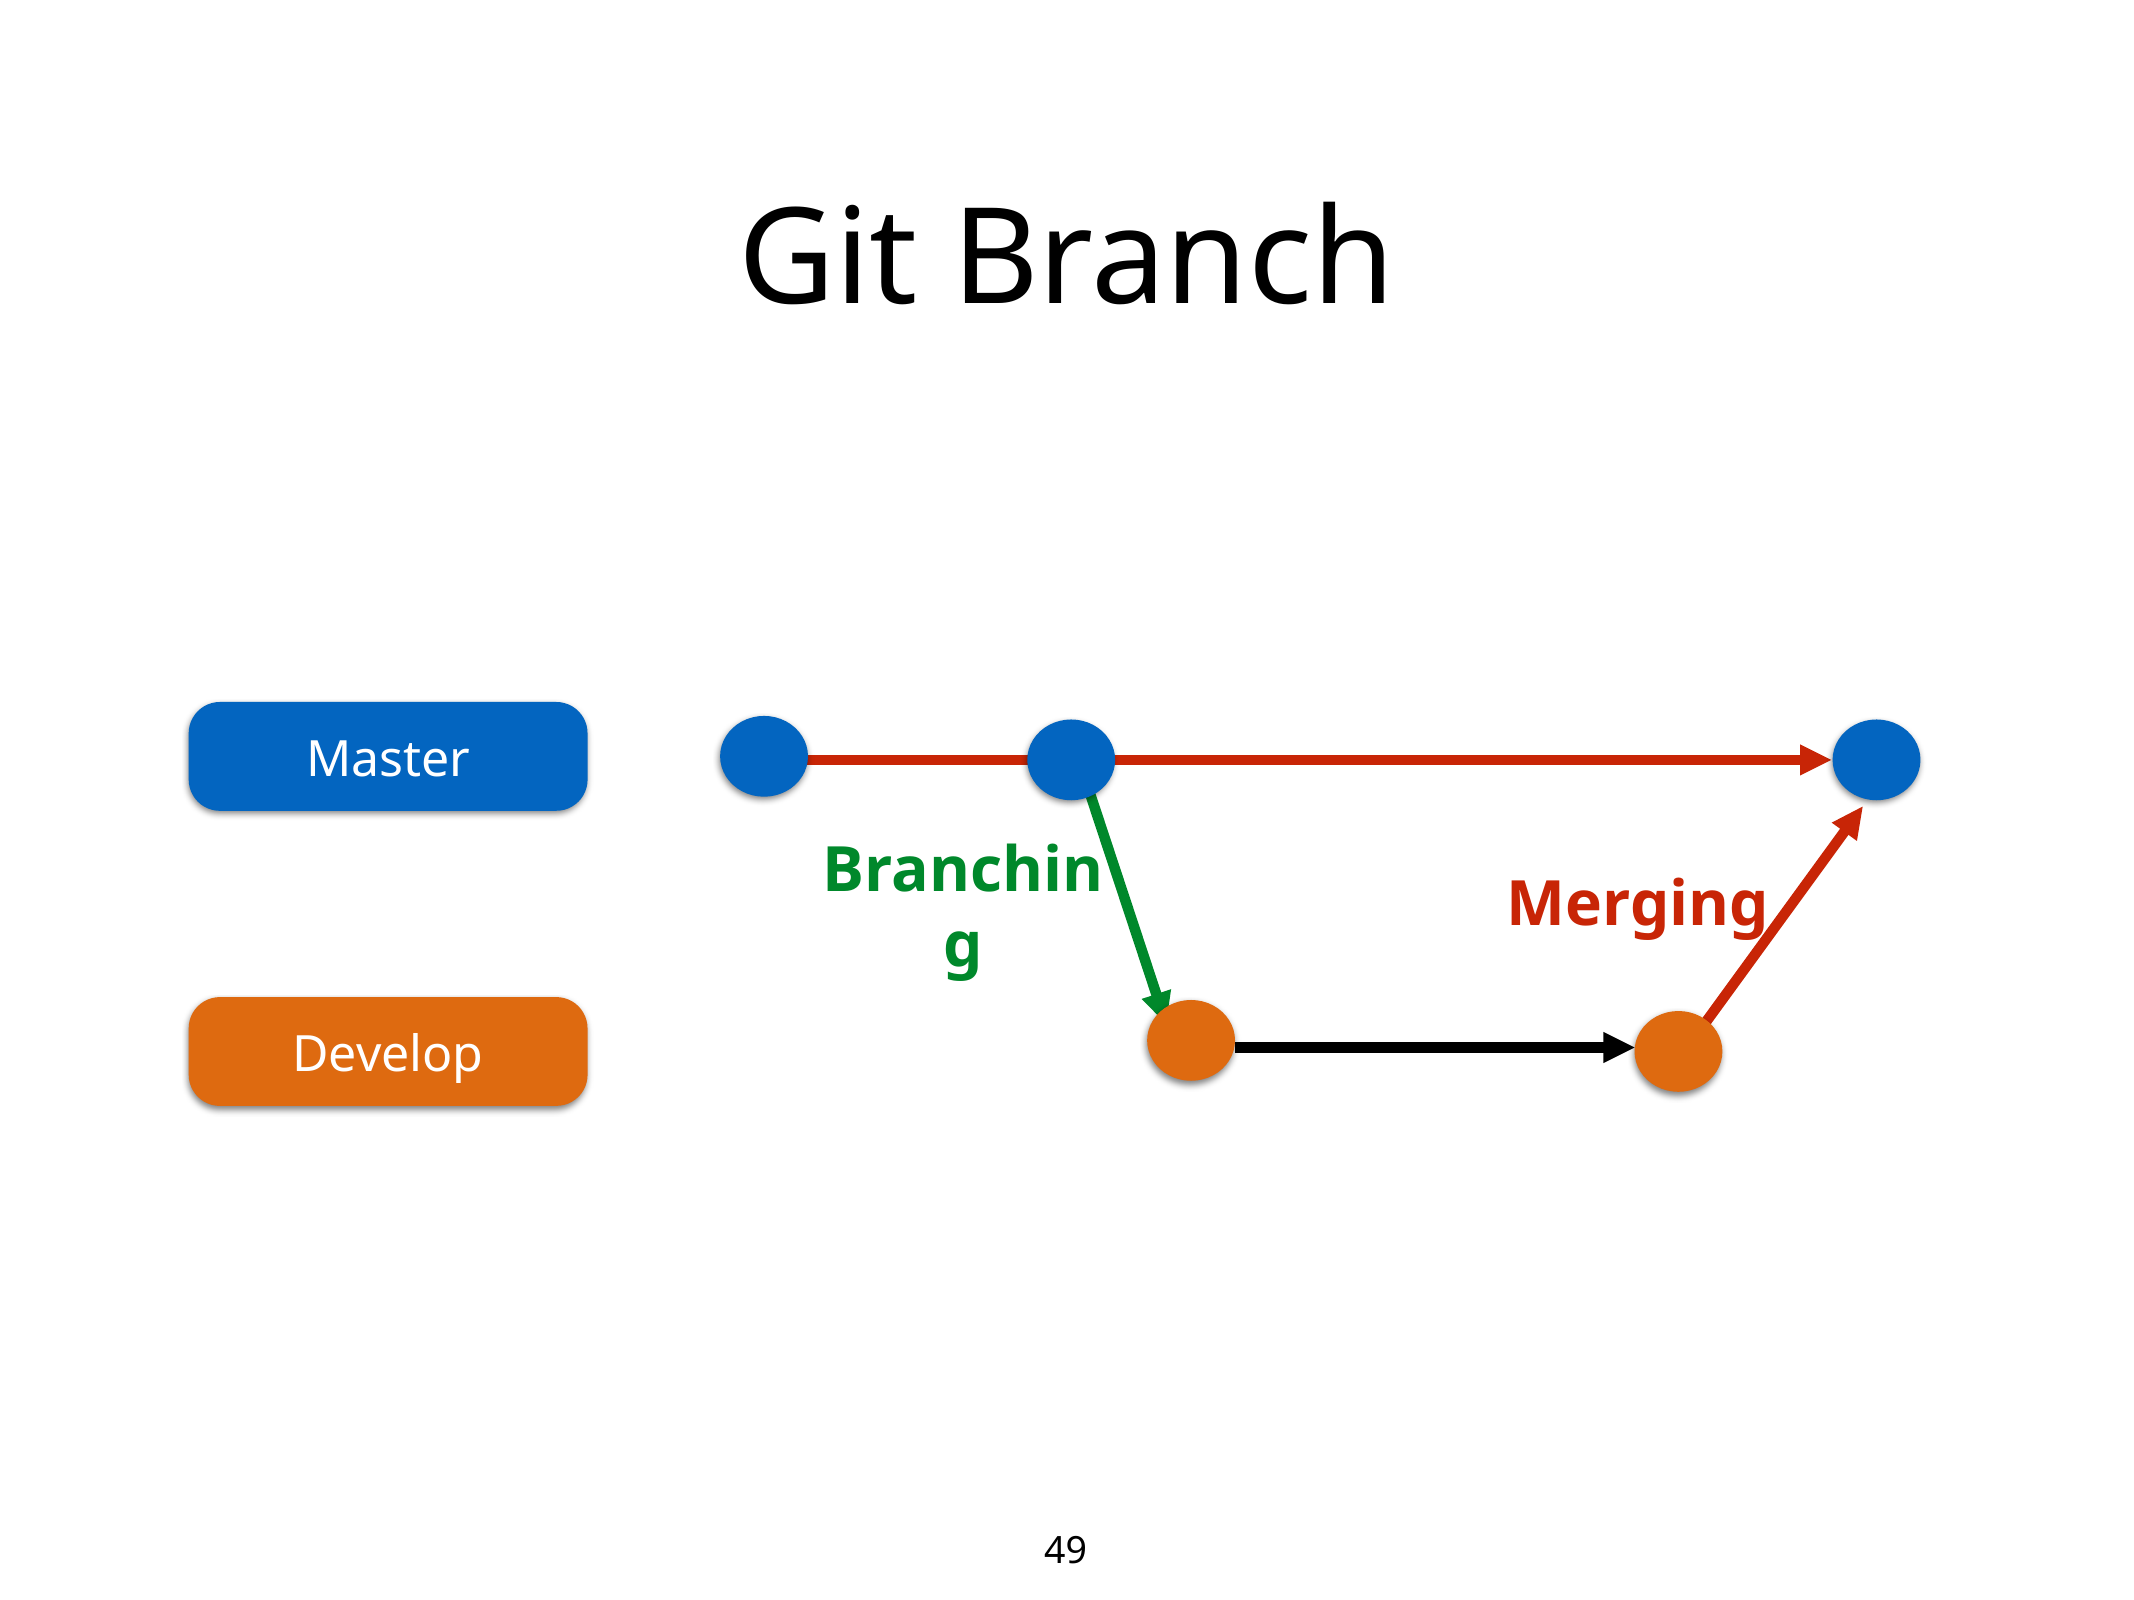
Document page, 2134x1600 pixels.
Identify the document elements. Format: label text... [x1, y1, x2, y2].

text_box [188, 996, 588, 1107]
text_box Git Branch [156, 72, 1978, 428]
text_box [720, 715, 808, 797]
text_box Merging [1489, 855, 1698, 947]
slide_number 49 [1035, 1517, 1096, 1600]
text_box [1028, 769, 1114, 801]
text_box [1634, 1011, 1723, 1092]
text_box [1832, 719, 1921, 801]
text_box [188, 701, 588, 812]
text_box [1088, 790, 1167, 1024]
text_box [1703, 806, 1863, 1026]
text_box Branching [799, 820, 1083, 987]
text_box [1027, 719, 1116, 759]
text_box [1147, 999, 1236, 1081]
